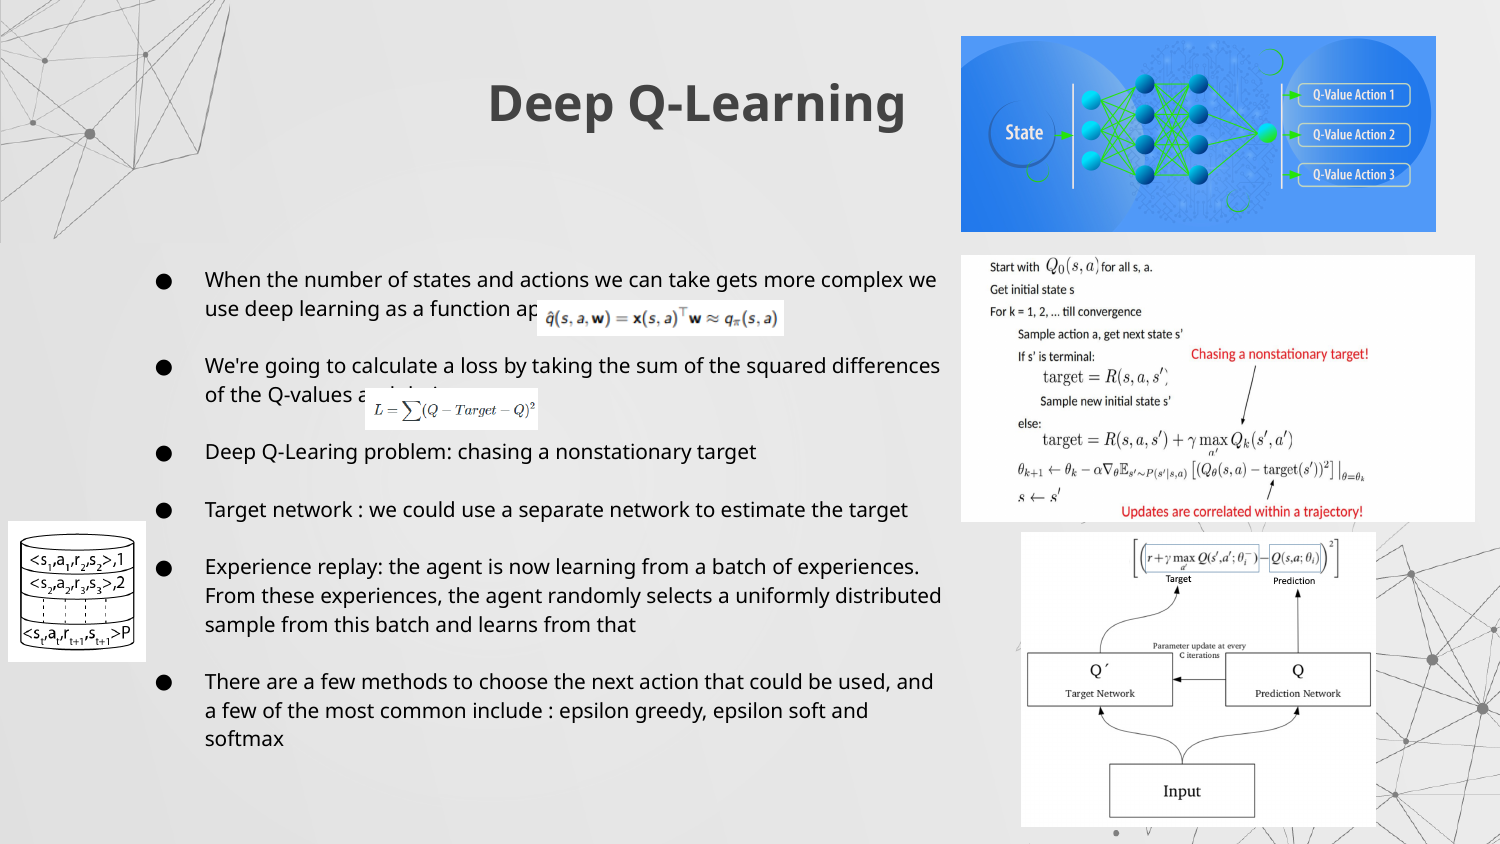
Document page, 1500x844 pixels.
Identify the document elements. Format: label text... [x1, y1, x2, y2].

title Deep Q-Learning [269, 56, 956, 212]
list When the number of states and actions we can take gets more complex we use deep learning as a function approximator We're going to calculate a loss by taking the sum of the squared differences of the Q-values and their targets Deep Q-Learing problem: chasing a nonstationary target Target network : we could use a separate network to estimate the target Experience replay: the agent is now learning from a batch of experiences. From these experiences, the agent randomly selects a uniformly distributed sample from this batch and learns from that There are a few methods to choose the next action that could be used, and a few of the most common include : epsilon greedy, epsilon soft and softmax [114, 218, 962, 803]
picture [0, 0, 1500, 844]
